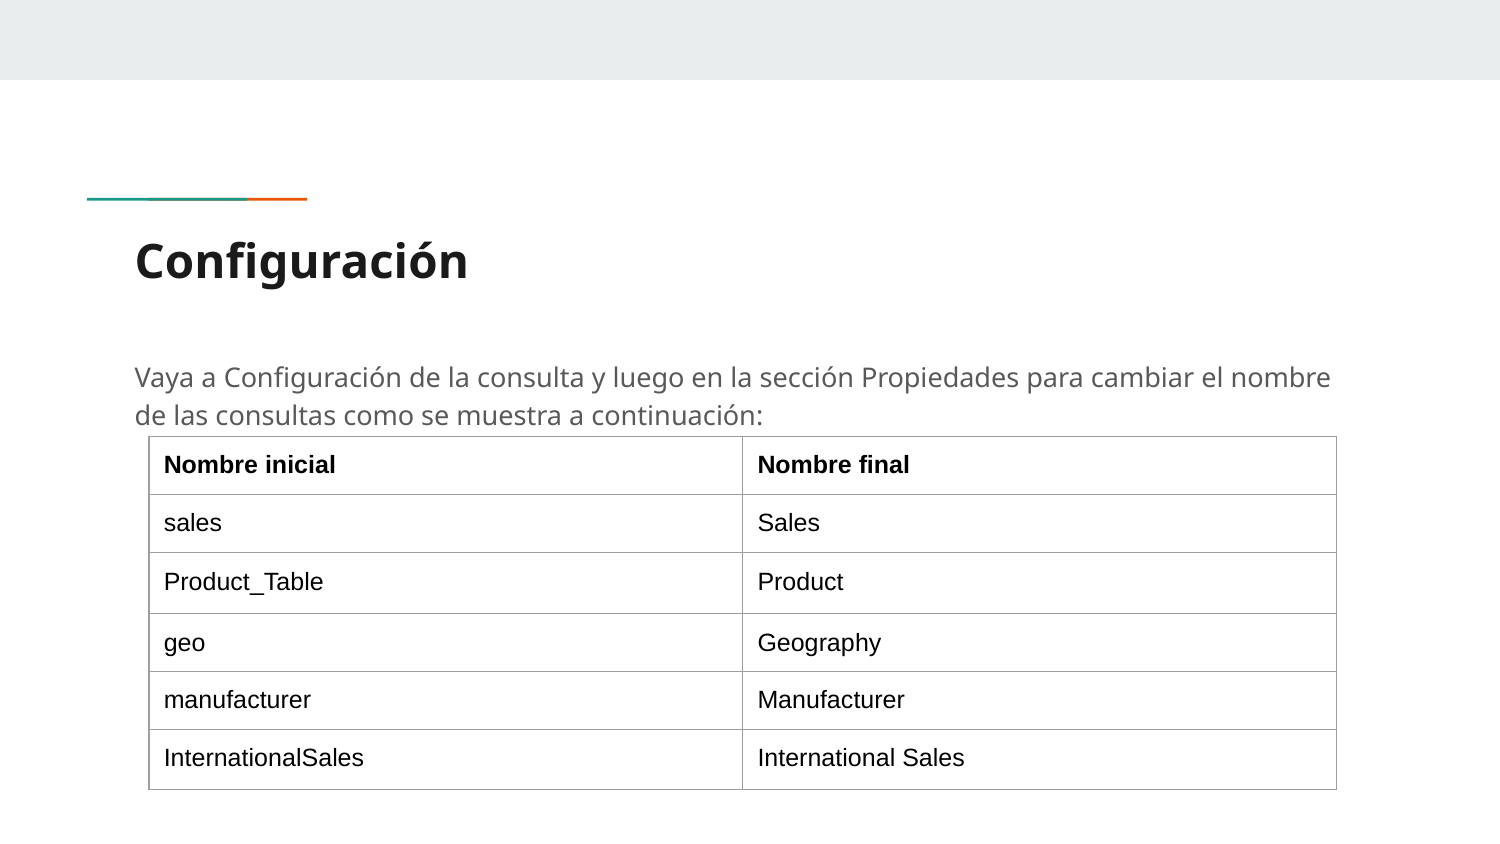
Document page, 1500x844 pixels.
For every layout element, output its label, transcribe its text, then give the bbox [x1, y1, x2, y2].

table_cell Geography [743, 614, 1336, 671]
table_cell InternationalSales [150, 730, 742, 789]
table_cell geo [150, 614, 742, 671]
title Configuración [119, 216, 1381, 305]
table_cell sales [150, 495, 742, 552]
table_cell Product [743, 553, 1336, 613]
table_cell Product_Table [150, 553, 742, 613]
table_header Nombre final [743, 437, 1336, 494]
table_cell International Sales [743, 730, 1336, 789]
table_header Nombre inicial [150, 437, 742, 494]
table_cell Manufacturer [743, 672, 1336, 729]
list Vaya a Configuración de la consulta y luego en la sección Propiedades para cambiar el nombre de las consultas como se muestra a continuación: [119, 341, 1381, 712]
table_cell Sales [743, 495, 1336, 552]
table_cell manufacturer [150, 672, 742, 729]
